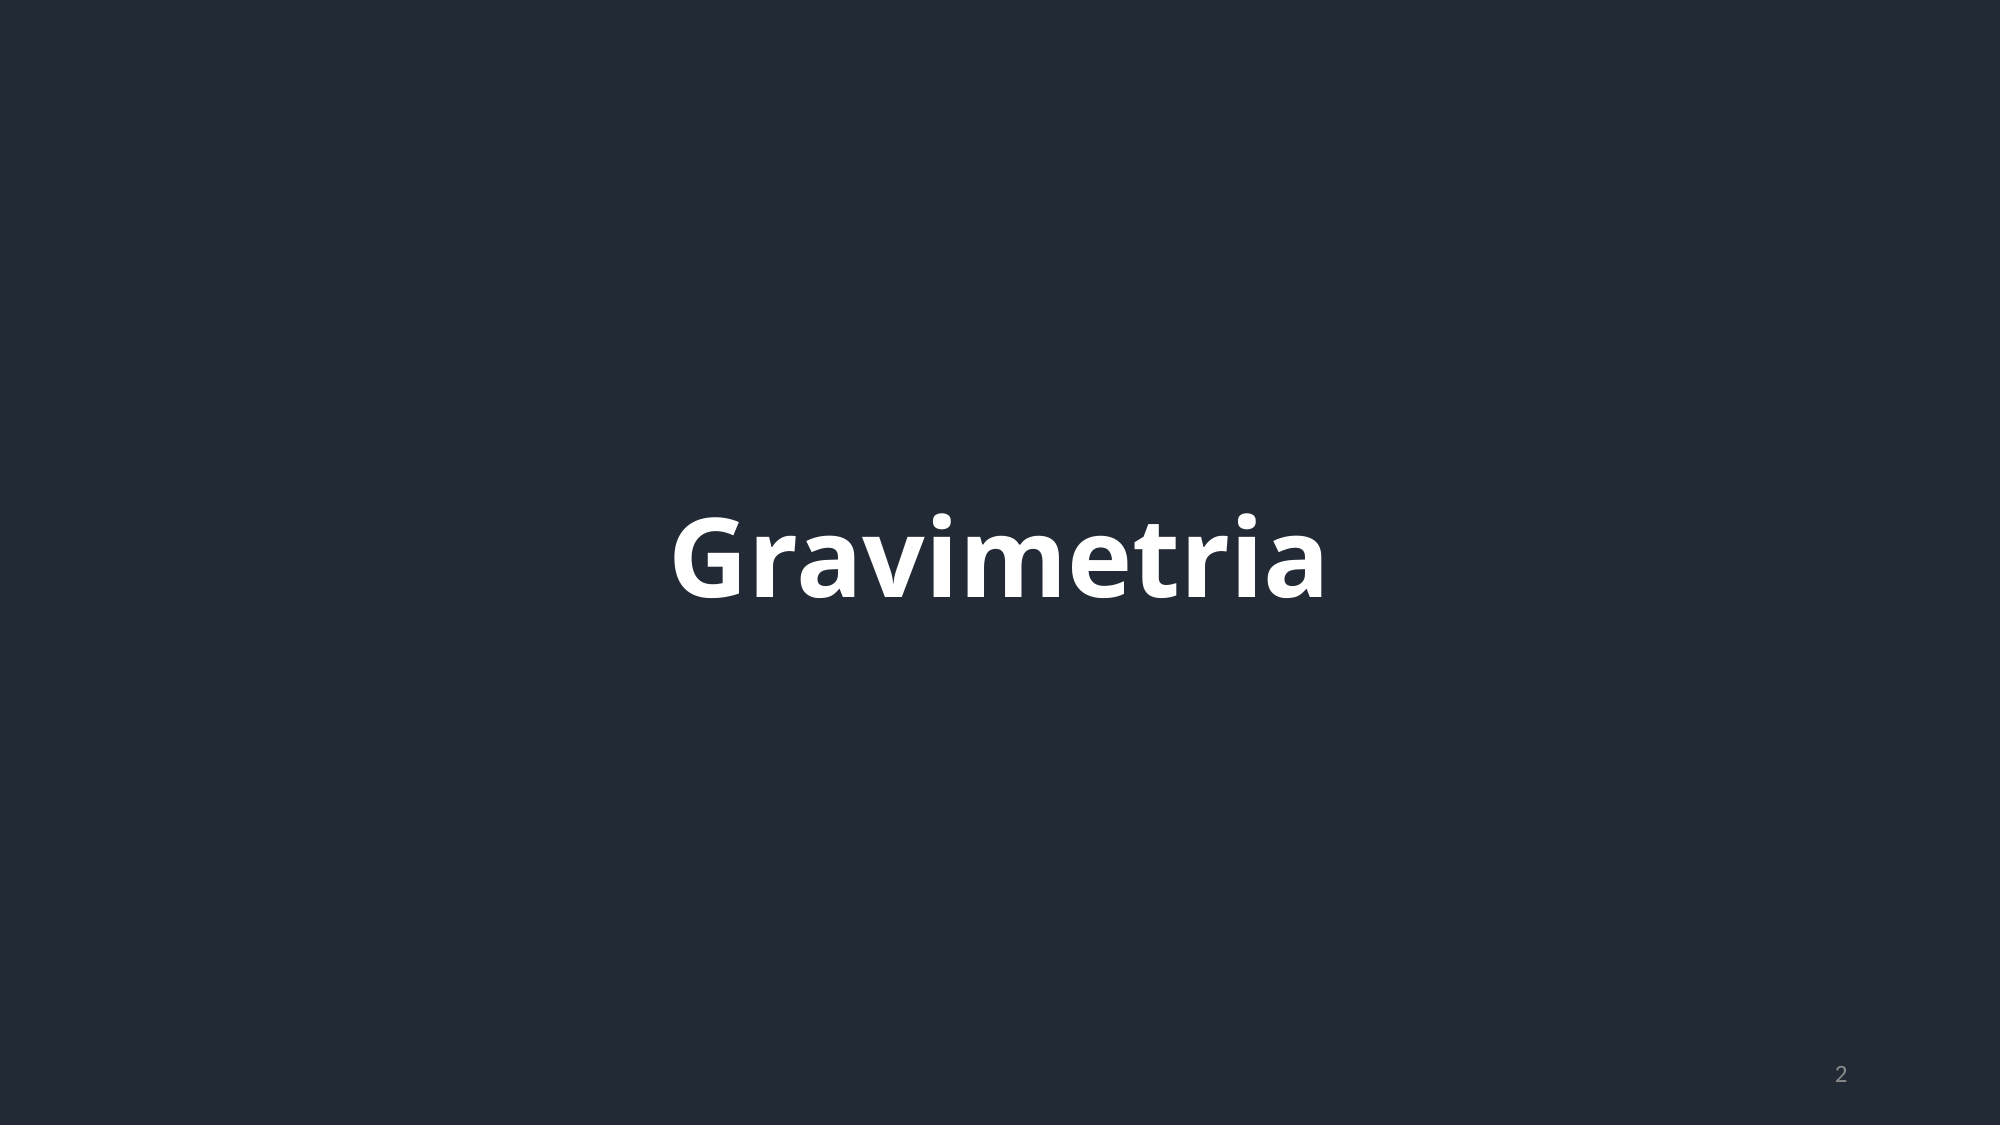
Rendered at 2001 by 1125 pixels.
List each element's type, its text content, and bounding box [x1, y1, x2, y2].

text_box Gravimetria [31, 495, 1969, 630]
slide_number 2 [1412, 1042, 1863, 1103]
